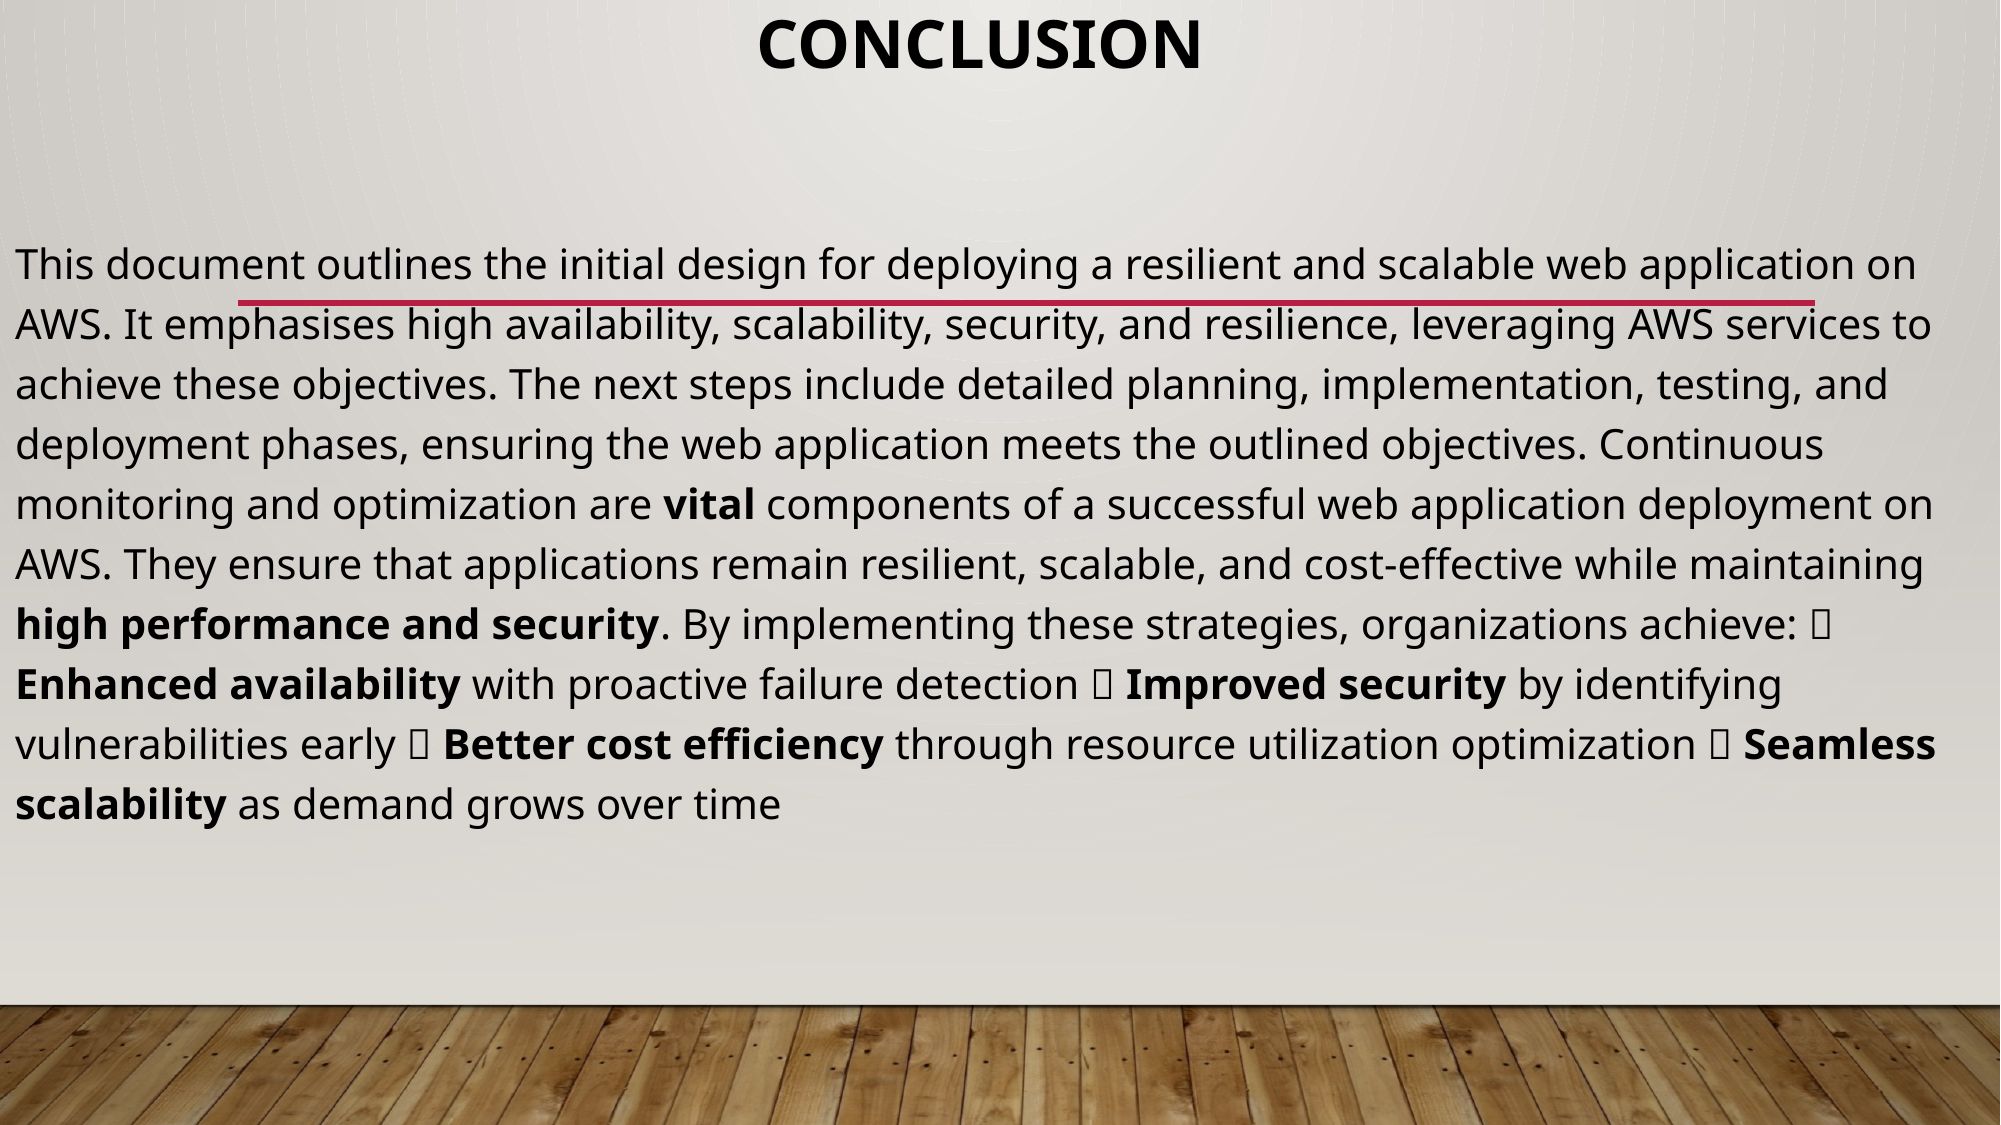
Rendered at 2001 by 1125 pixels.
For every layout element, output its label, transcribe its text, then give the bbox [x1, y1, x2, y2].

title Conclusion [118, 3, 1844, 220]
list This document outlines the initial design for deploying a resilient and scalable web application on AWS. It emphasises high availability, scalability, security, and resilience, leveraging AWS services to achieve these objectives. The next steps include detailed planning, implementation, testing, and deployment phases, ensuring the web application meets the outlined objectives. Continuous monitoring and optimization are vital components of a successful web application deployment on AWS. They ensure that applications remain resilient, scalable, and cost-effective while maintaining high performance and security. By implementing these strategies, organizations achieve: ✅ Enhanced availability with proactive failure detection ✅ Improved security by identifying vulnerabilities early ✅ Better cost efficiency through resource utilization optimization ✅ Seamless scalability as demand grows over time [0, 220, 2000, 1122]
